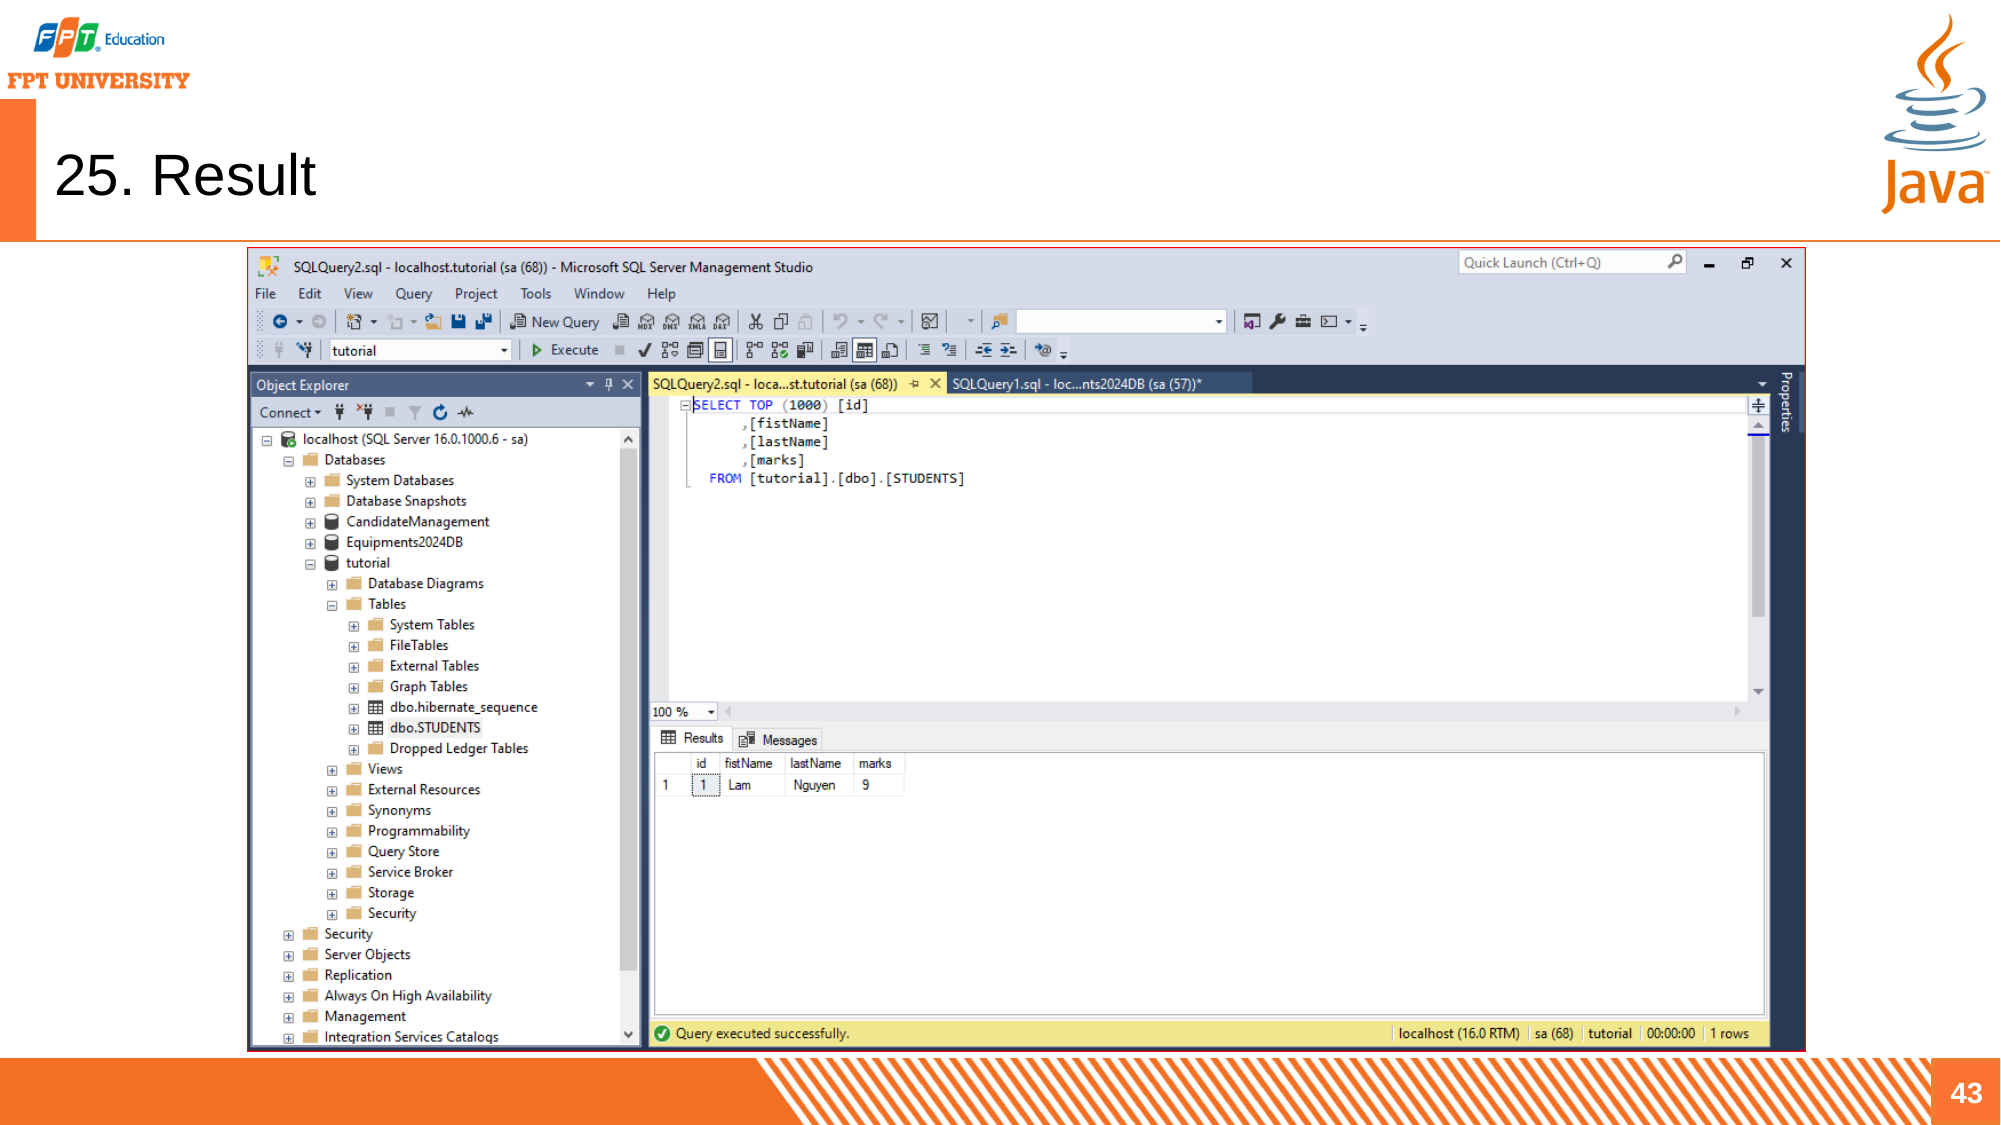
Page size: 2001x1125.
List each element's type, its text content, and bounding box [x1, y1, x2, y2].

picture [0, 2, 197, 99]
title 25. Result [39, 123, 1872, 230]
picture [0, 1058, 1934, 1125]
slide_number 43 [1933, 1059, 2000, 1124]
picture [1868, 4, 2000, 226]
picture [246, 247, 1806, 1052]
